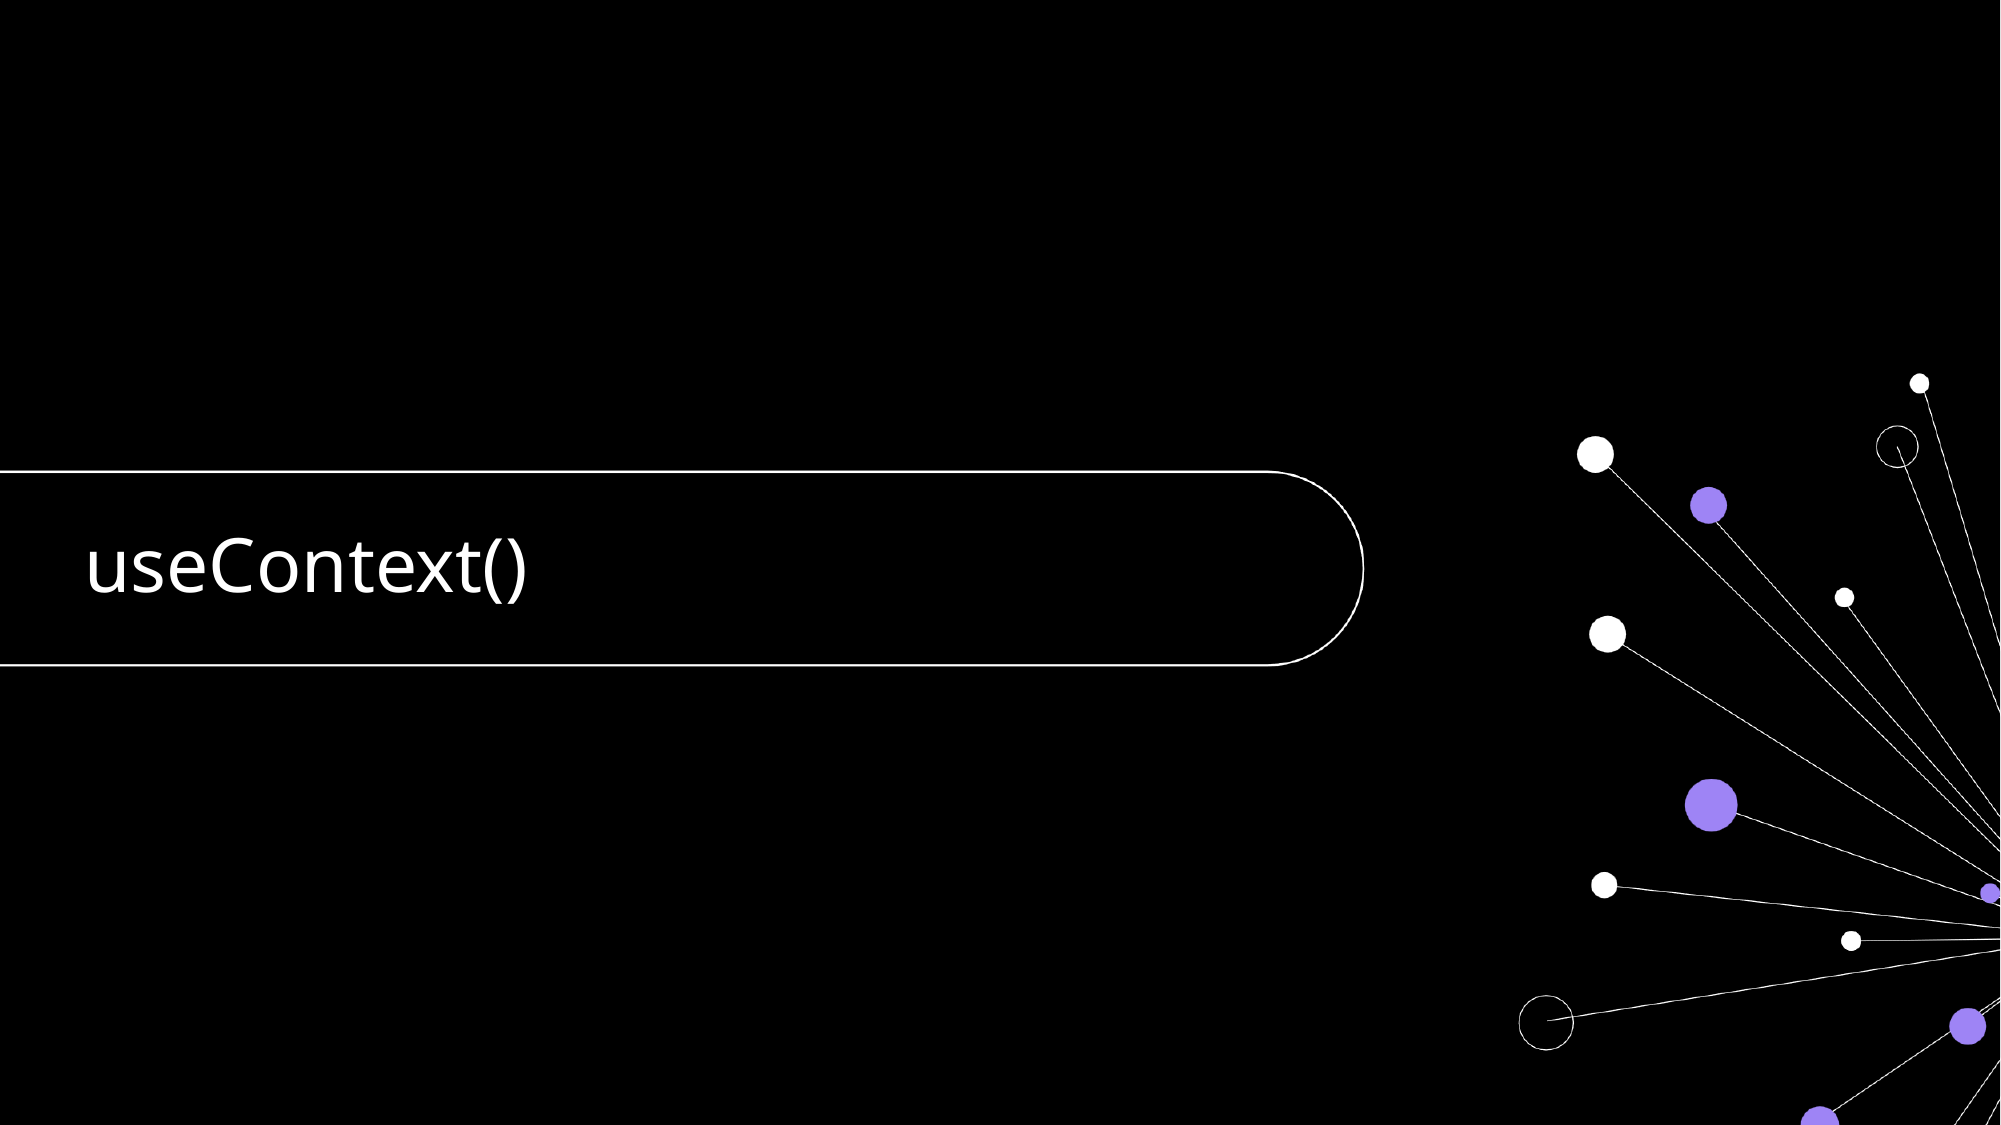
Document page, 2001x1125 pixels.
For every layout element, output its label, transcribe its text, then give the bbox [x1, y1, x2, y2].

title useContext() [84, 472, 1278, 665]
picture [0, 0, 2001, 1125]
